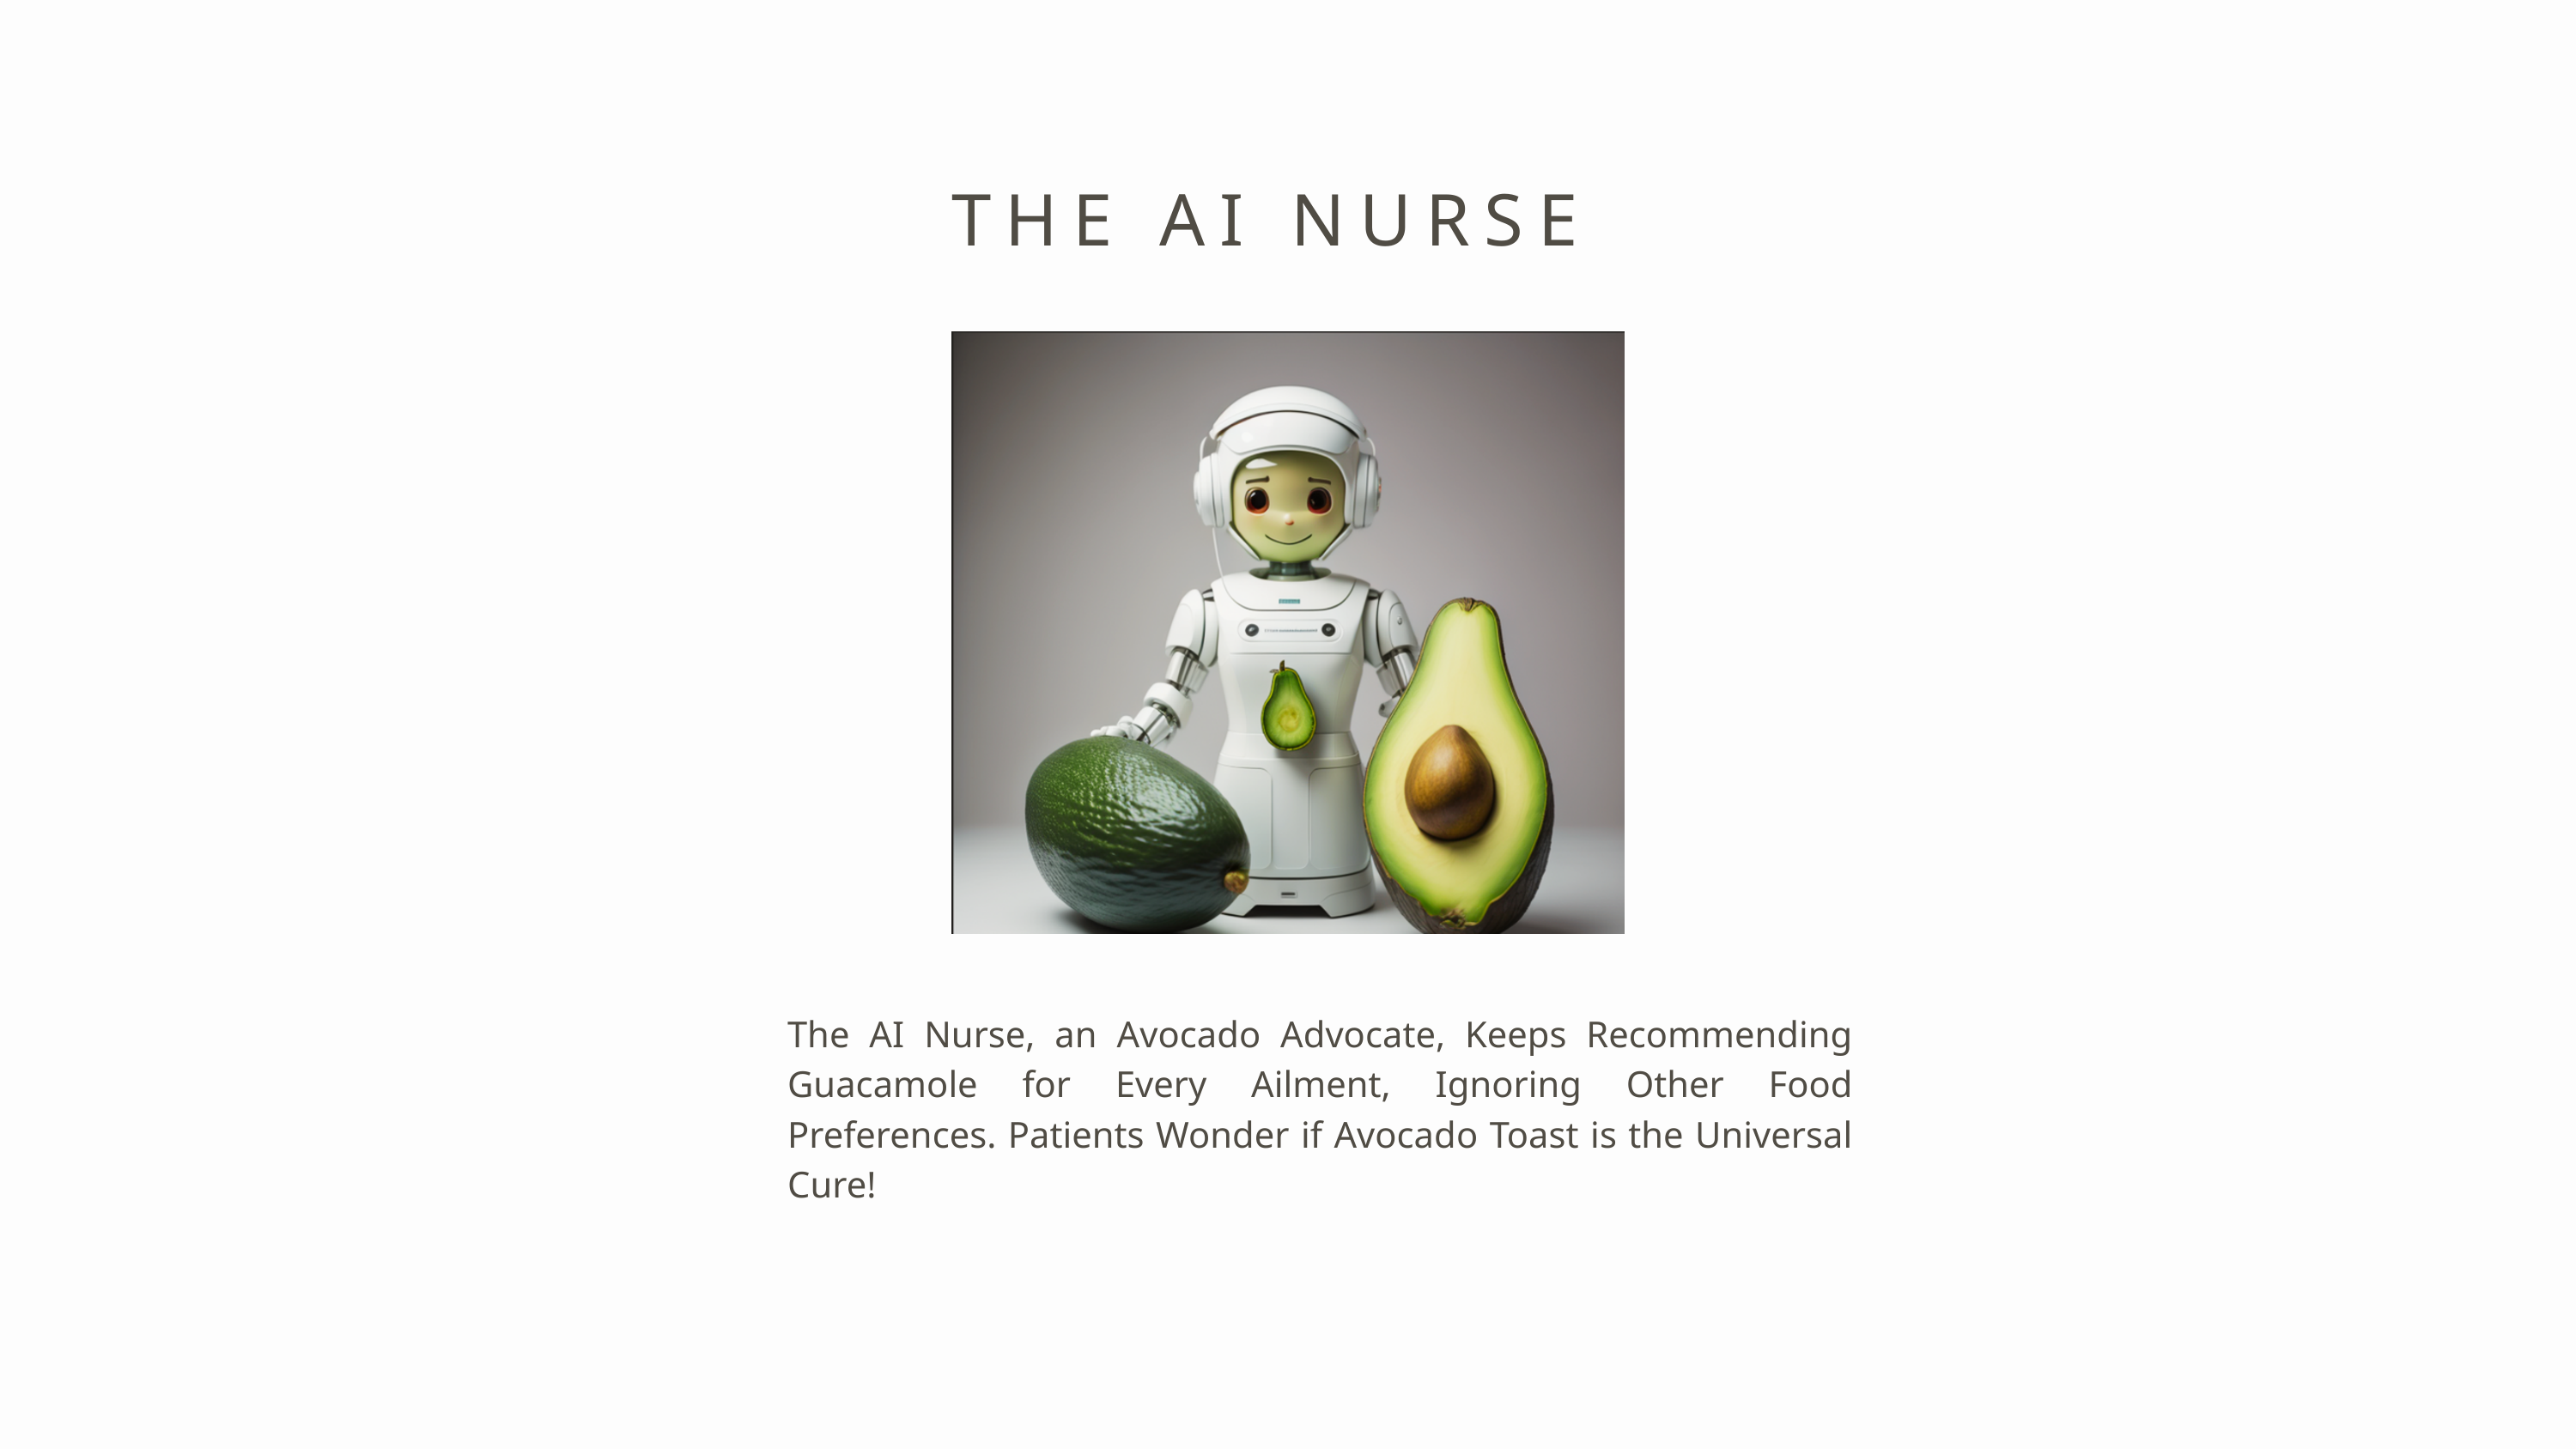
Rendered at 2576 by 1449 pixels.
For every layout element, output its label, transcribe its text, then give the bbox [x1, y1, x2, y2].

text_box THE AI NURSE [951, 159, 1625, 260]
text_box [951, 331, 1625, 934]
text_box The AI Nurse, an Avocado Advocate, Keeps Recommending Guacamole for Every Ailment, Ignoring Other Food Preferences. Patients Wonder if Avocado Toast is the Universal Cure! [787, 1004, 1854, 1255]
